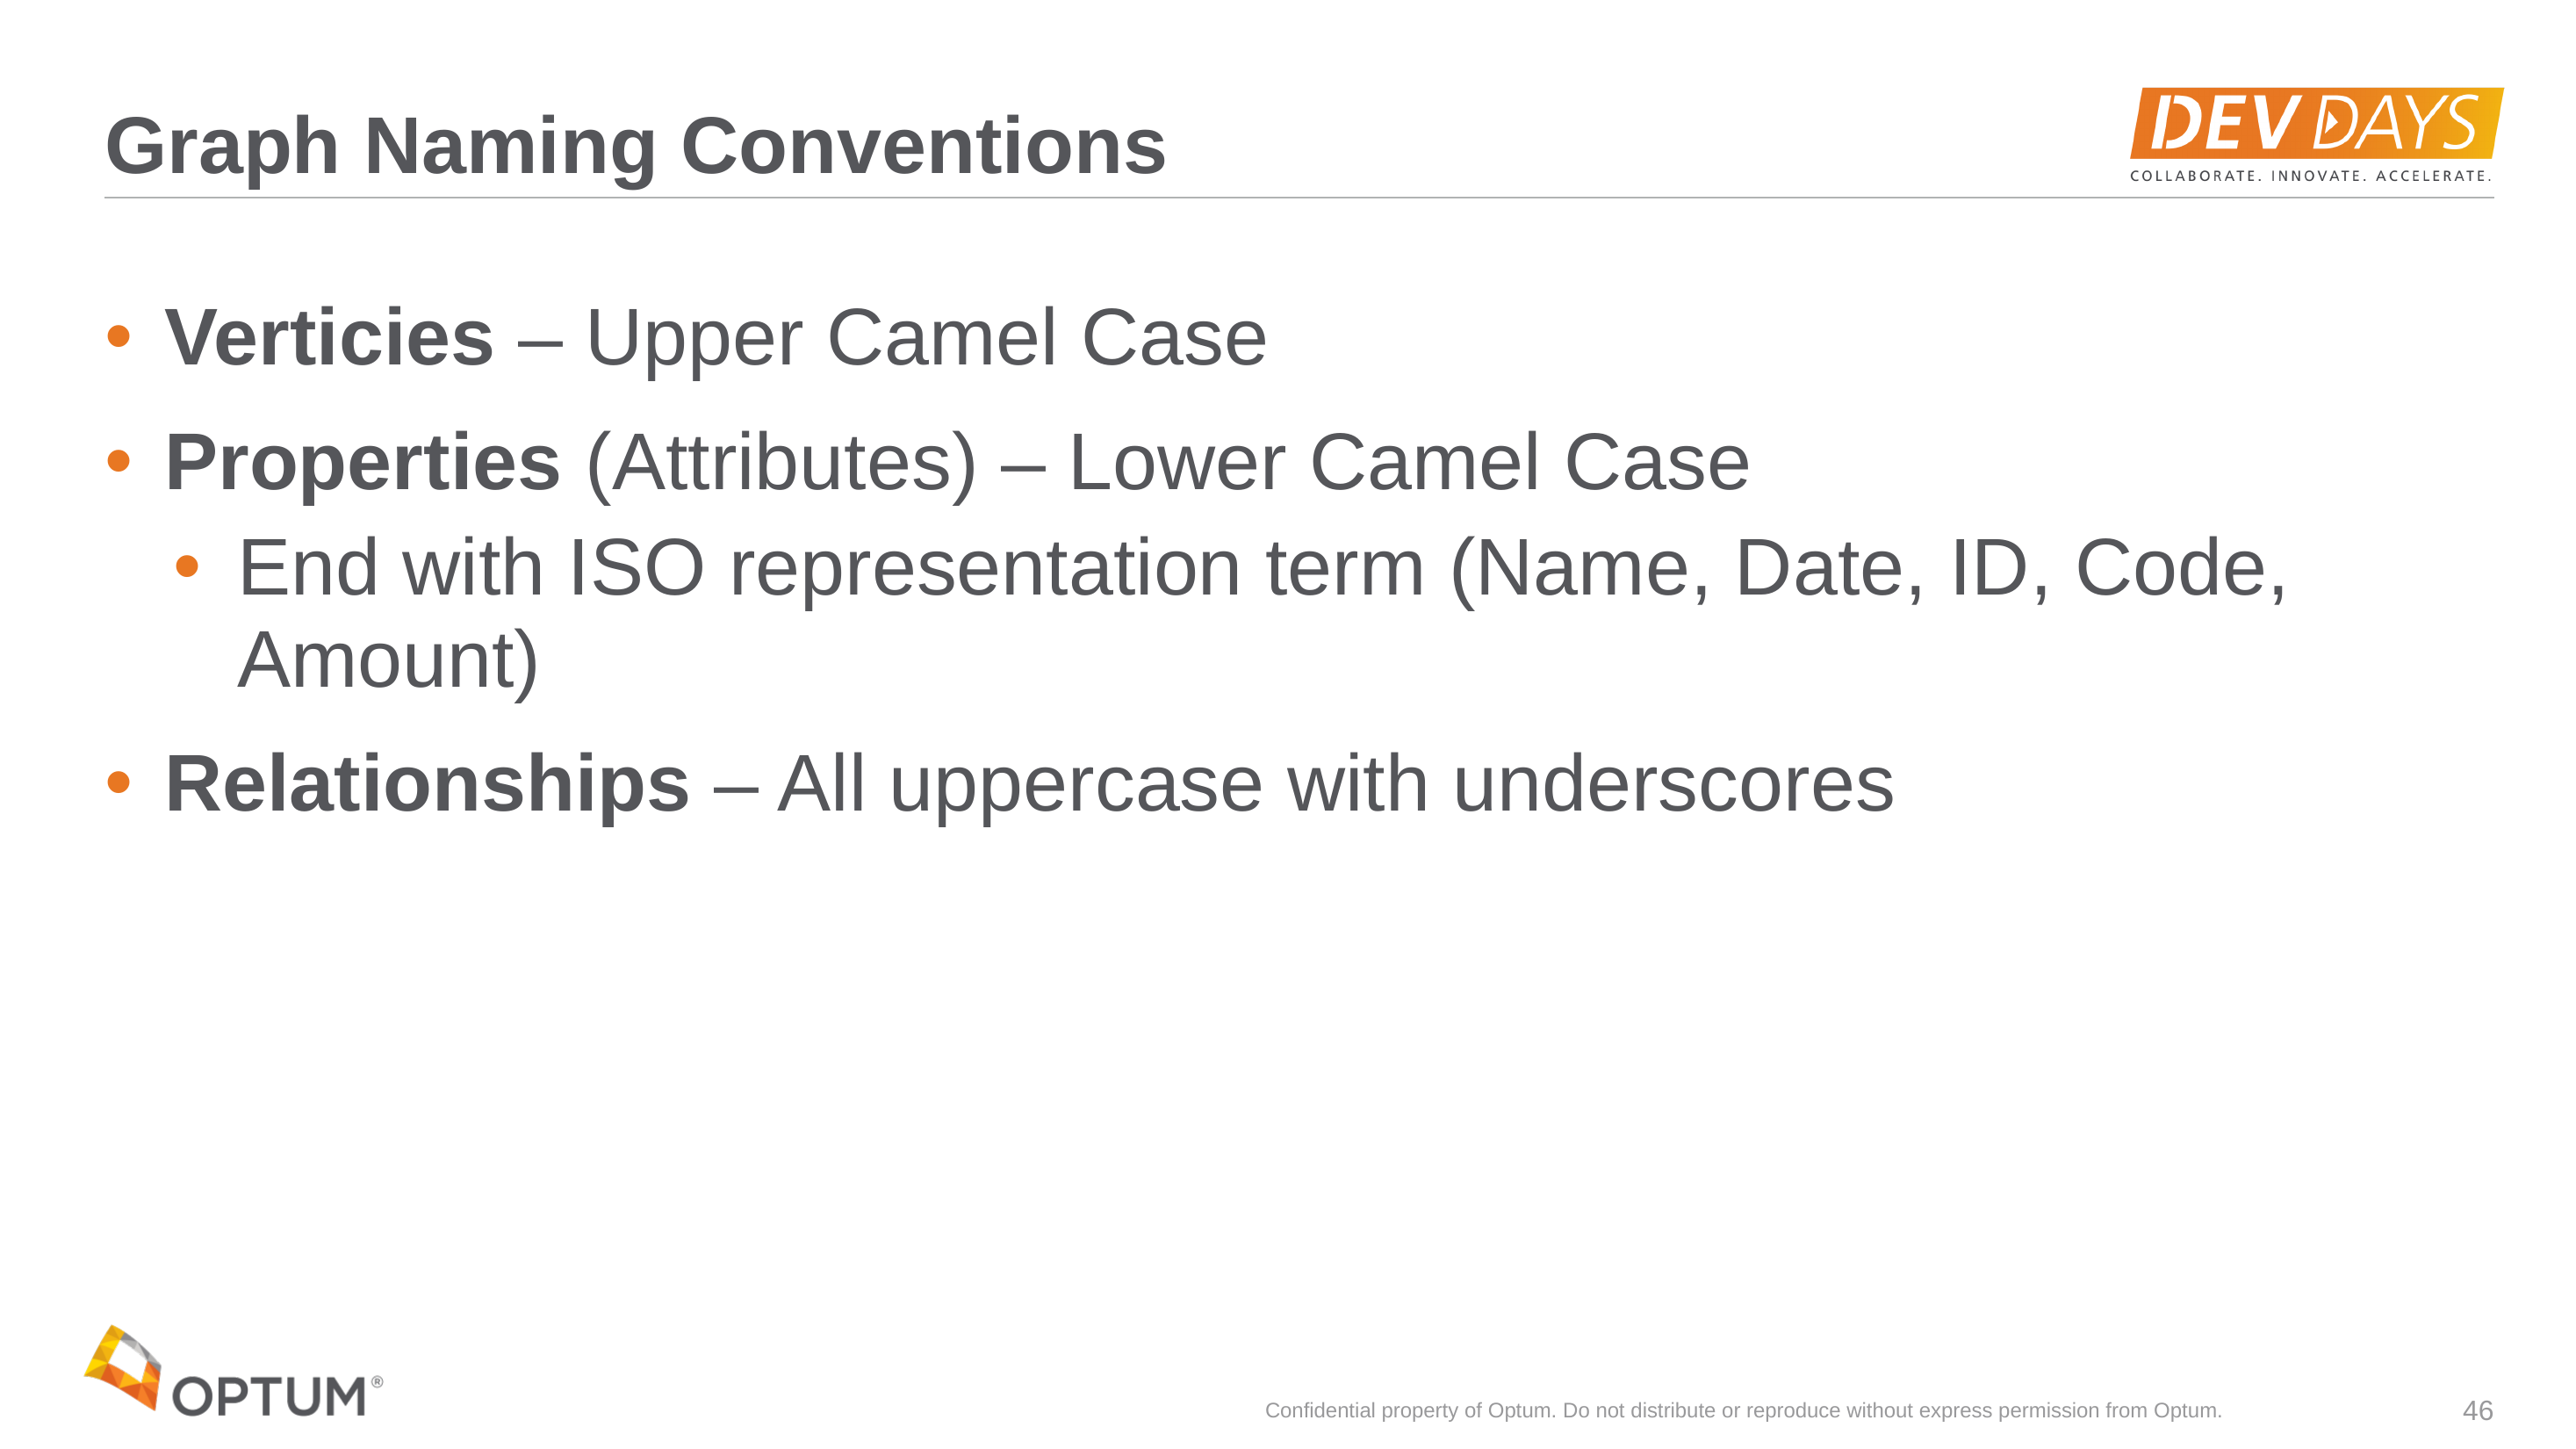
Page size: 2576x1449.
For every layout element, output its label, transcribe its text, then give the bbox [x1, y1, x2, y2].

picture [83, 1323, 385, 1417]
slide_number 46 [2379, 1370, 2494, 1448]
list Verticies – Upper Camel Case Properties (Attributes) – Lower Camel Case End with ISO representation term (Name, Date, ID, Code, Amount) Relationships – All uppercase with underscores [104, 292, 2495, 912]
footer Confidential property of Optum. Do not distribute or reproduce without express permission from Optum. [1119, 1370, 2371, 1448]
title Graph Naming Conventions [104, 83, 2495, 191]
